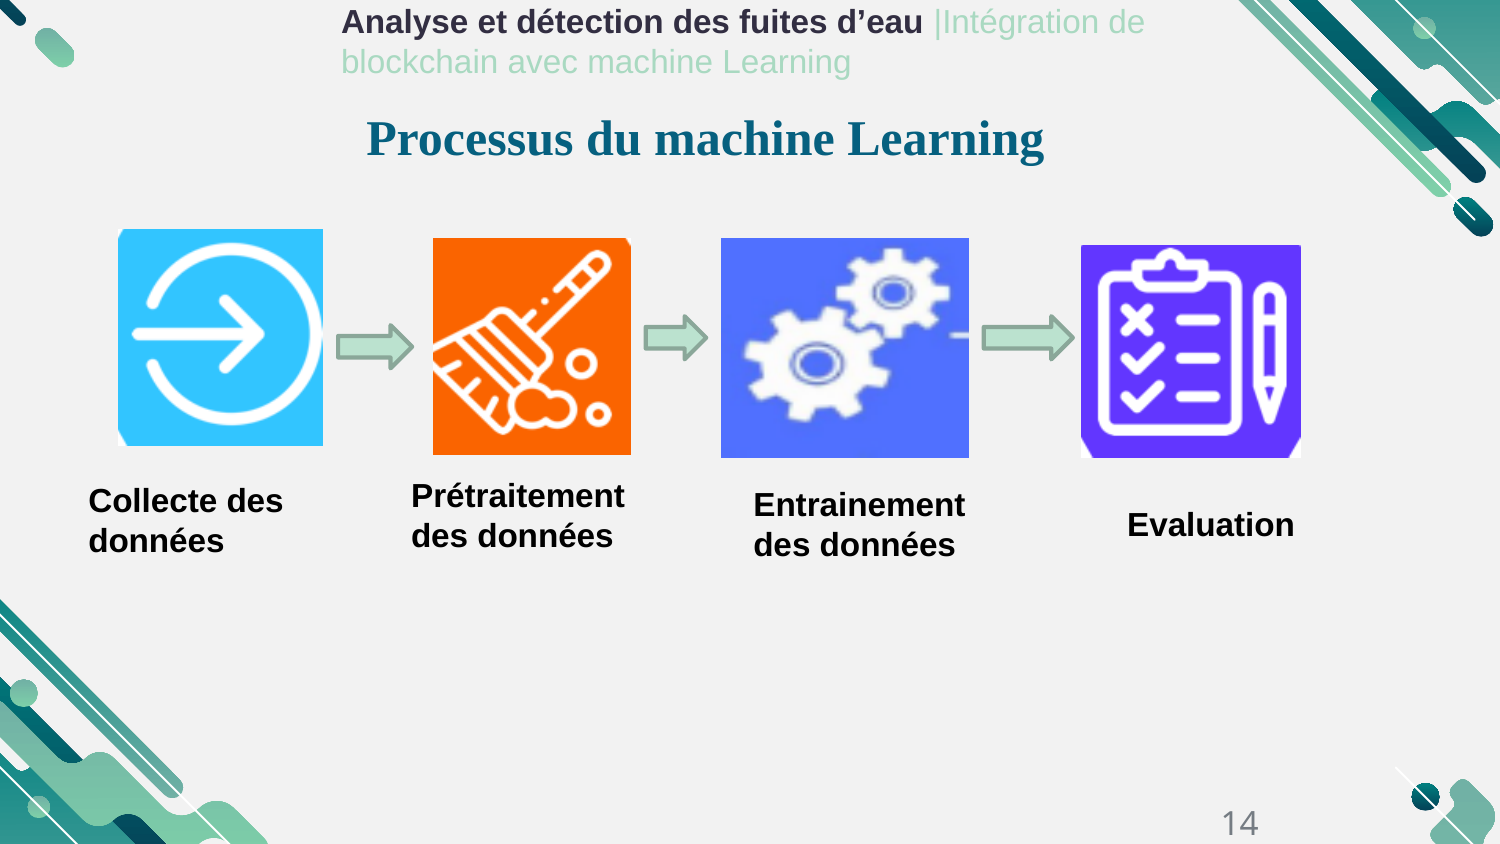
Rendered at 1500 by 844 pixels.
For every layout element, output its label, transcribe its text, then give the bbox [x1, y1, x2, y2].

text_box [981, 314, 1075, 362]
text_box 14 [1163, 782, 1259, 844]
text_box Evaluation [1112, 495, 1311, 551]
text_box Processus du machine Learning [351, 98, 1073, 173]
text_box Collecte des données [73, 471, 343, 567]
text_box [643, 314, 709, 362]
text_box [336, 323, 415, 371]
text_box Analyse et détection des fuites d’eau |Intégration de blockchain avec machine Learning [326, 0, 1184, 88]
text_box Prétraitement des données [396, 467, 687, 562]
picture [1081, 244, 1301, 458]
picture [117, 229, 324, 446]
picture [721, 238, 969, 458]
text_box Entrainement des données [738, 475, 1029, 571]
picture [433, 238, 631, 455]
